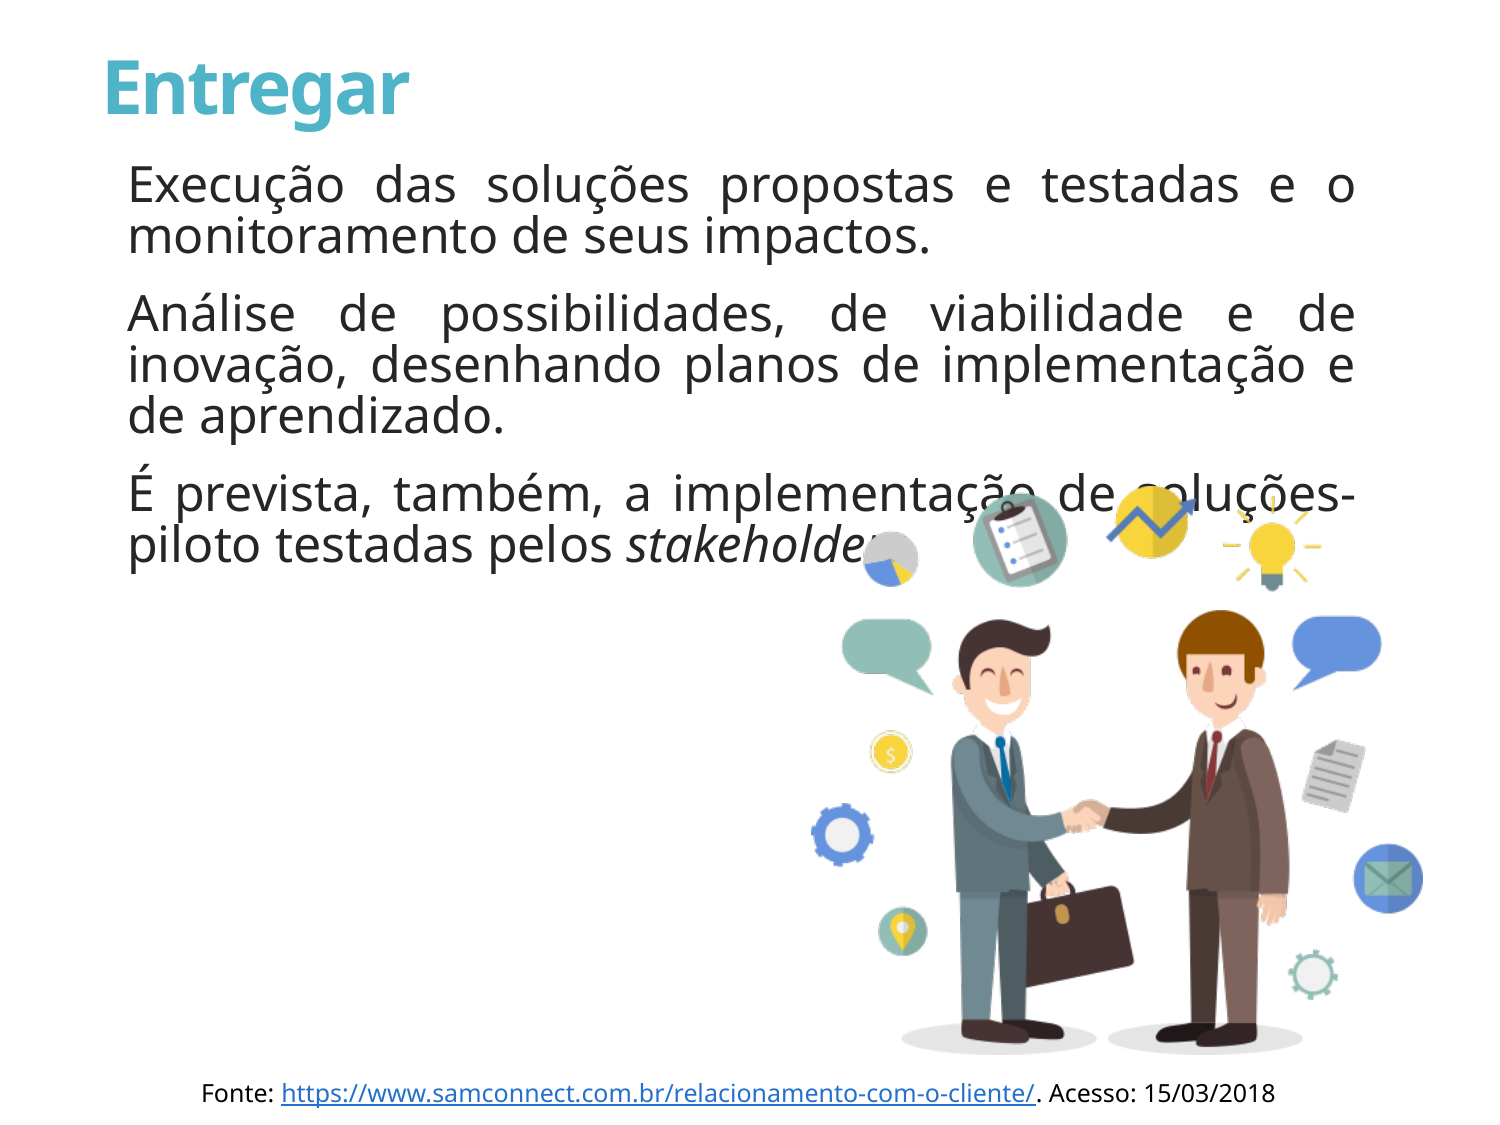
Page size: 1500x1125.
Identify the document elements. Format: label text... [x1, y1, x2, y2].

picture [810, 485, 1423, 1055]
list Execução das soluções propostas e testadas e o monitoramento de seus impactos. Análise de possibilidades, de viabilidade e de inovação, desenhando planos de implementação e de aprendizado. É prevista, também, a implementação de soluções-piloto testadas pelos stakeholders. [97, 153, 1372, 819]
text_box Fonte: https://www.samconnect.com.br/relacionamento-com-o-cliente/. Acesso: 15/03/2018 [186, 1069, 1436, 1119]
title Entregar [86, 42, 1362, 140]
